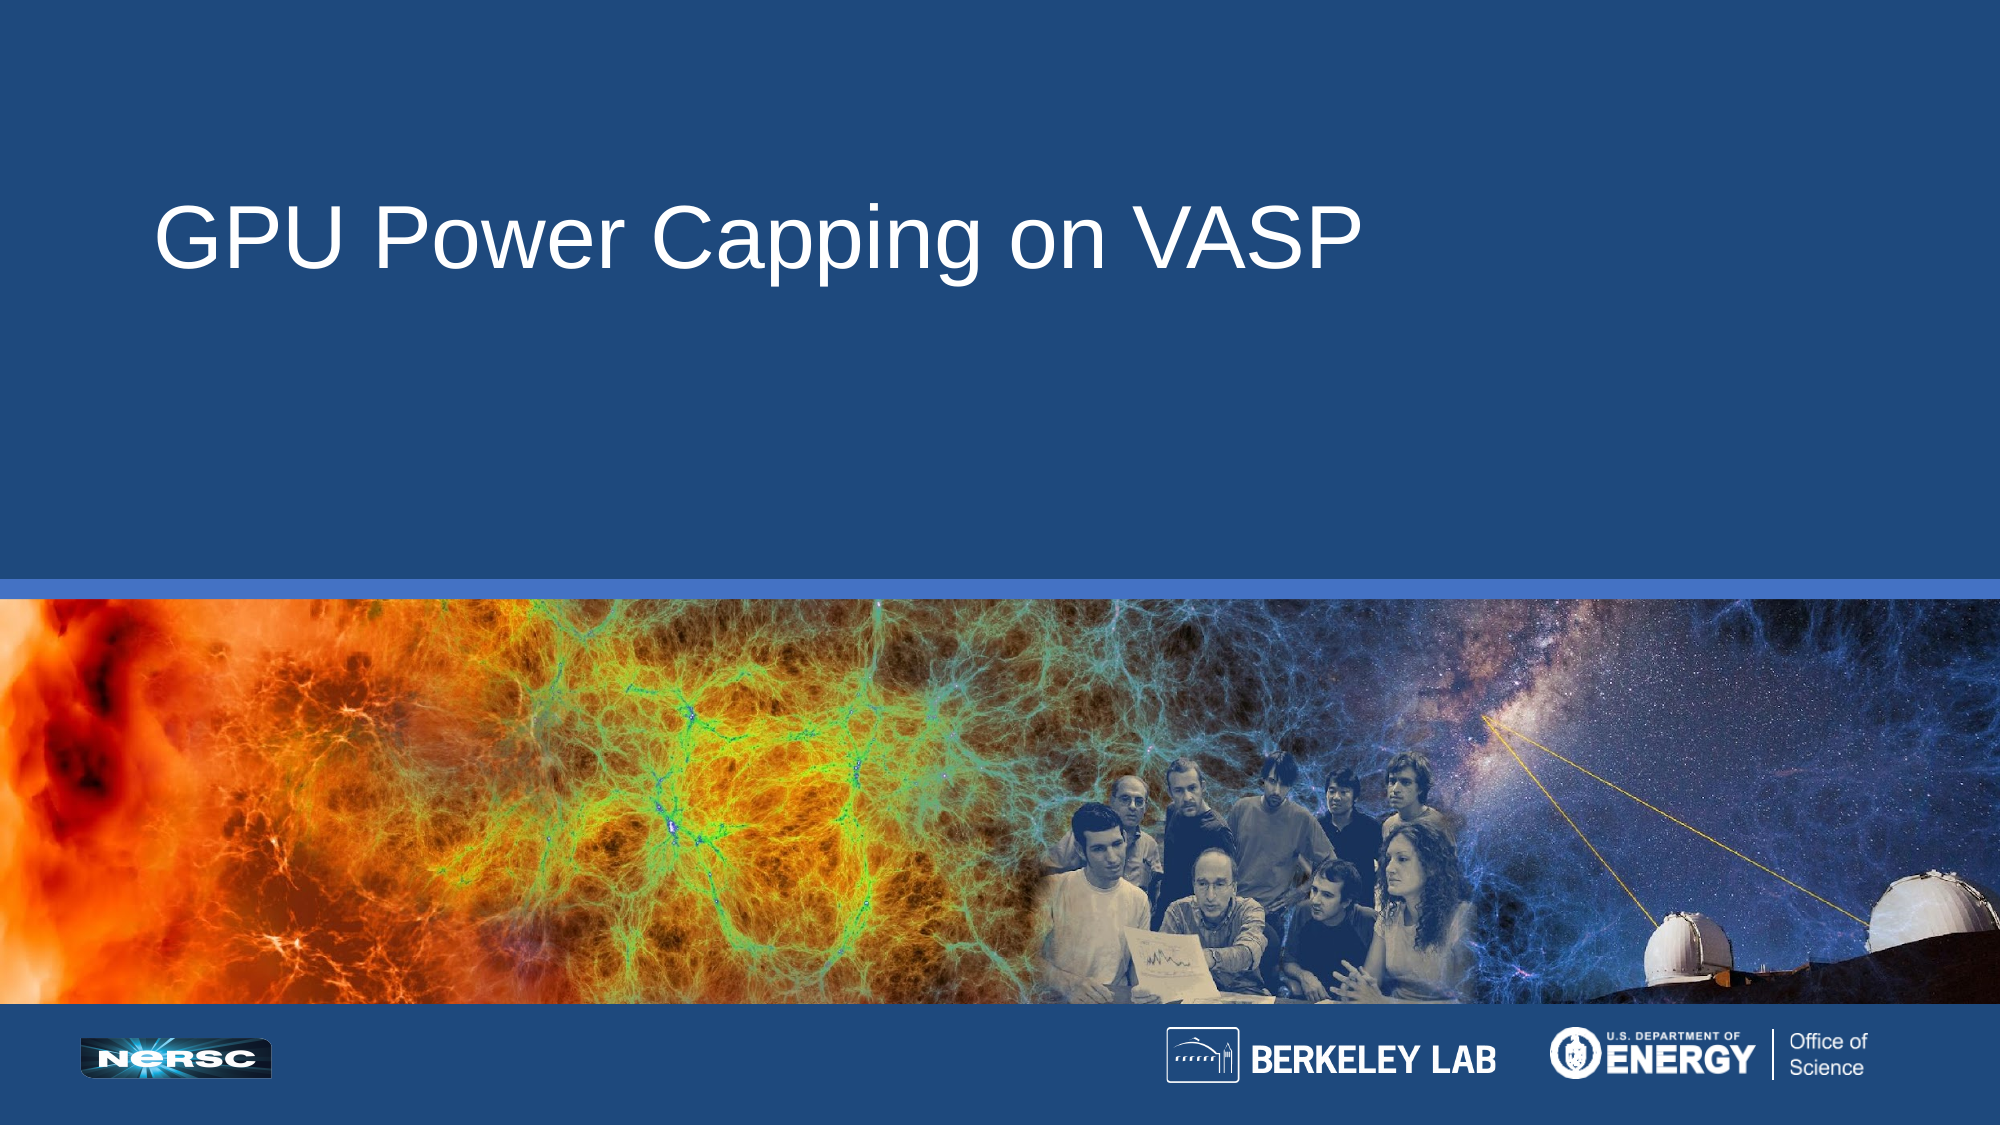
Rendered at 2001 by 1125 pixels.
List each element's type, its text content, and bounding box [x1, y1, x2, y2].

picture [1790, 1033, 1868, 1075]
picture [1550, 1027, 1756, 1079]
picture [1166, 1027, 1496, 1083]
title GPU Power Capping on VASP [153, 162, 1884, 271]
picture [0, 600, 2000, 1004]
picture [57, 1014, 278, 1085]
